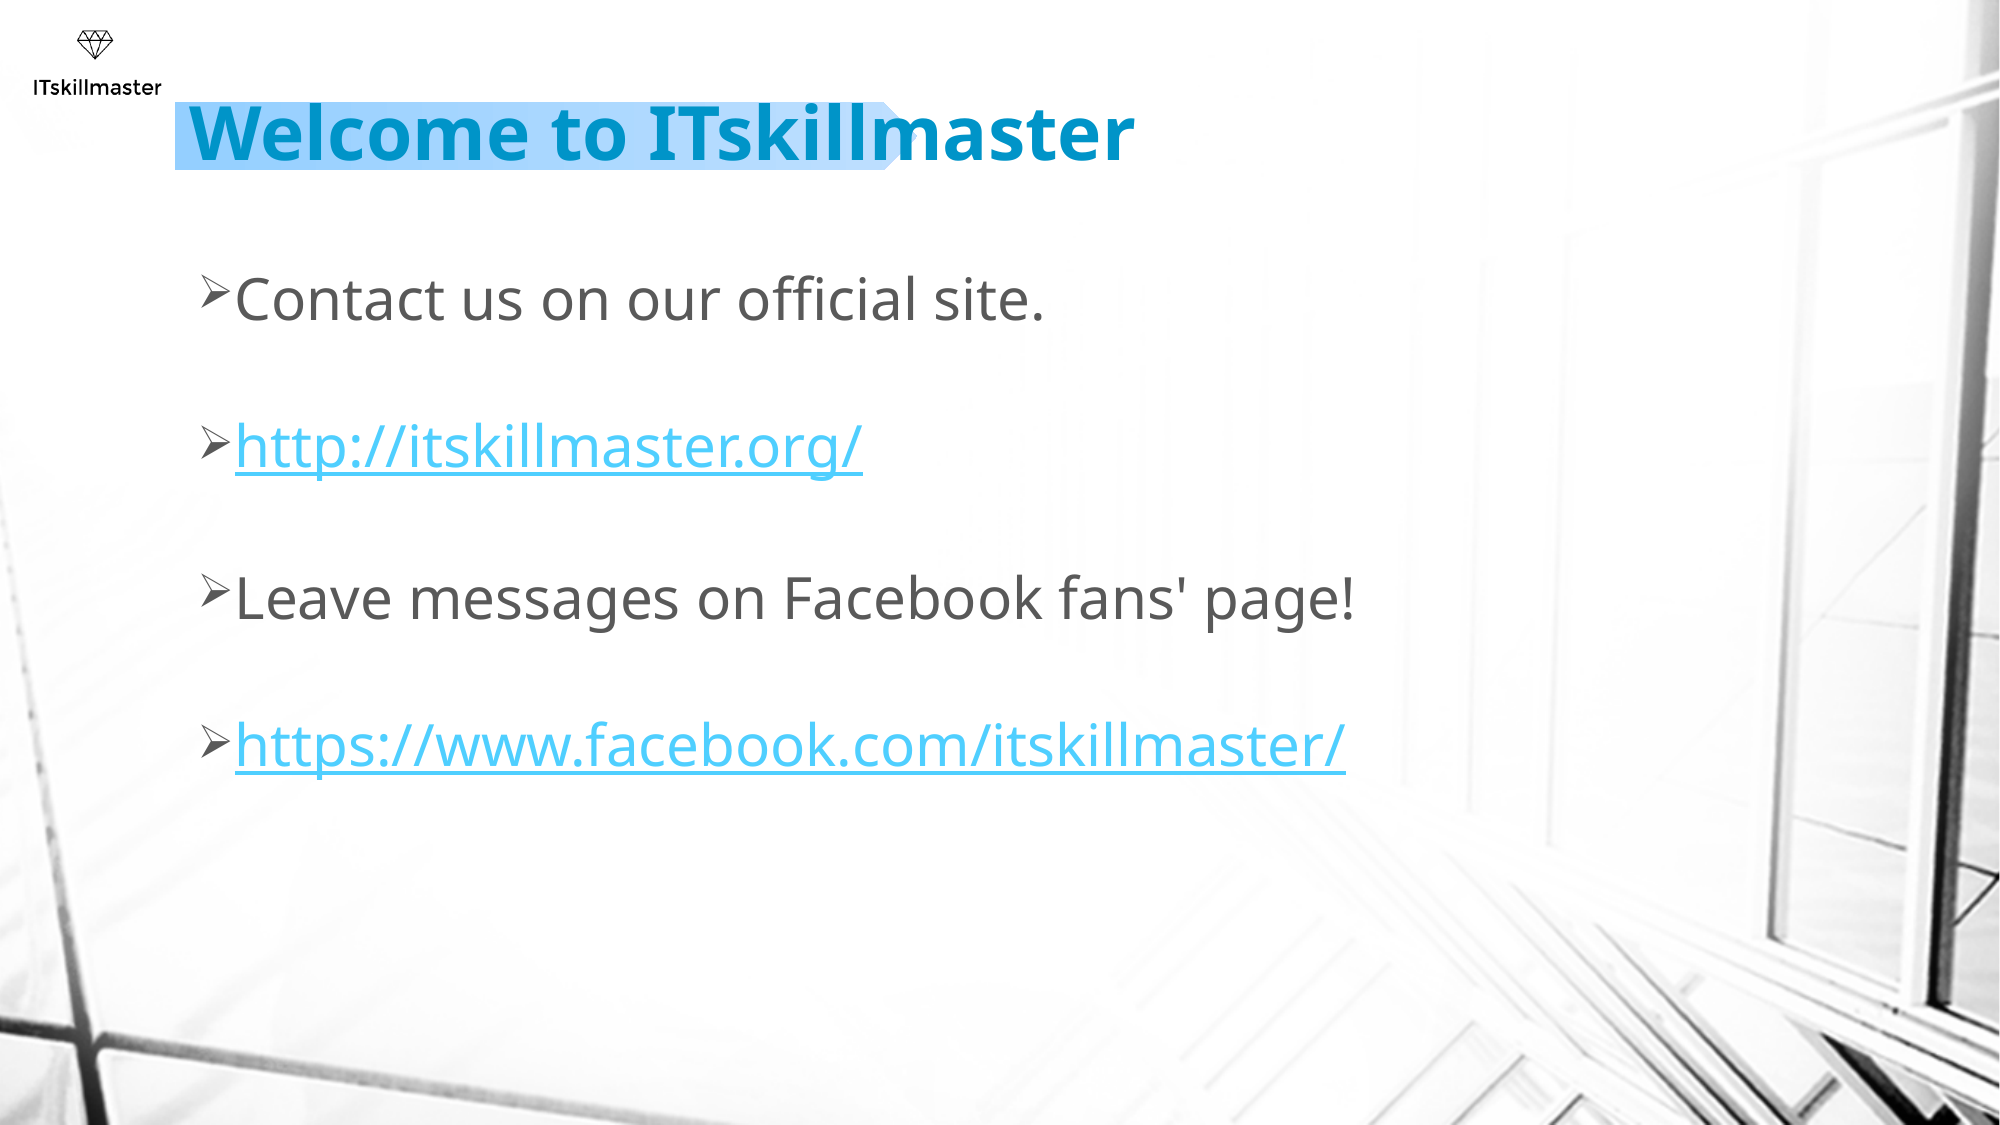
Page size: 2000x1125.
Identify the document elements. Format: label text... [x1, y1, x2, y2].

title Welcome to ITskillmaster [174, 7, 1600, 183]
picture [0, 0, 2000, 1125]
list Contact us on our official site. http://itskillmaster.org/ Leave messages on Facebook fans' page! https://www.facebook.com/itskillmaster/ [174, 219, 1600, 988]
